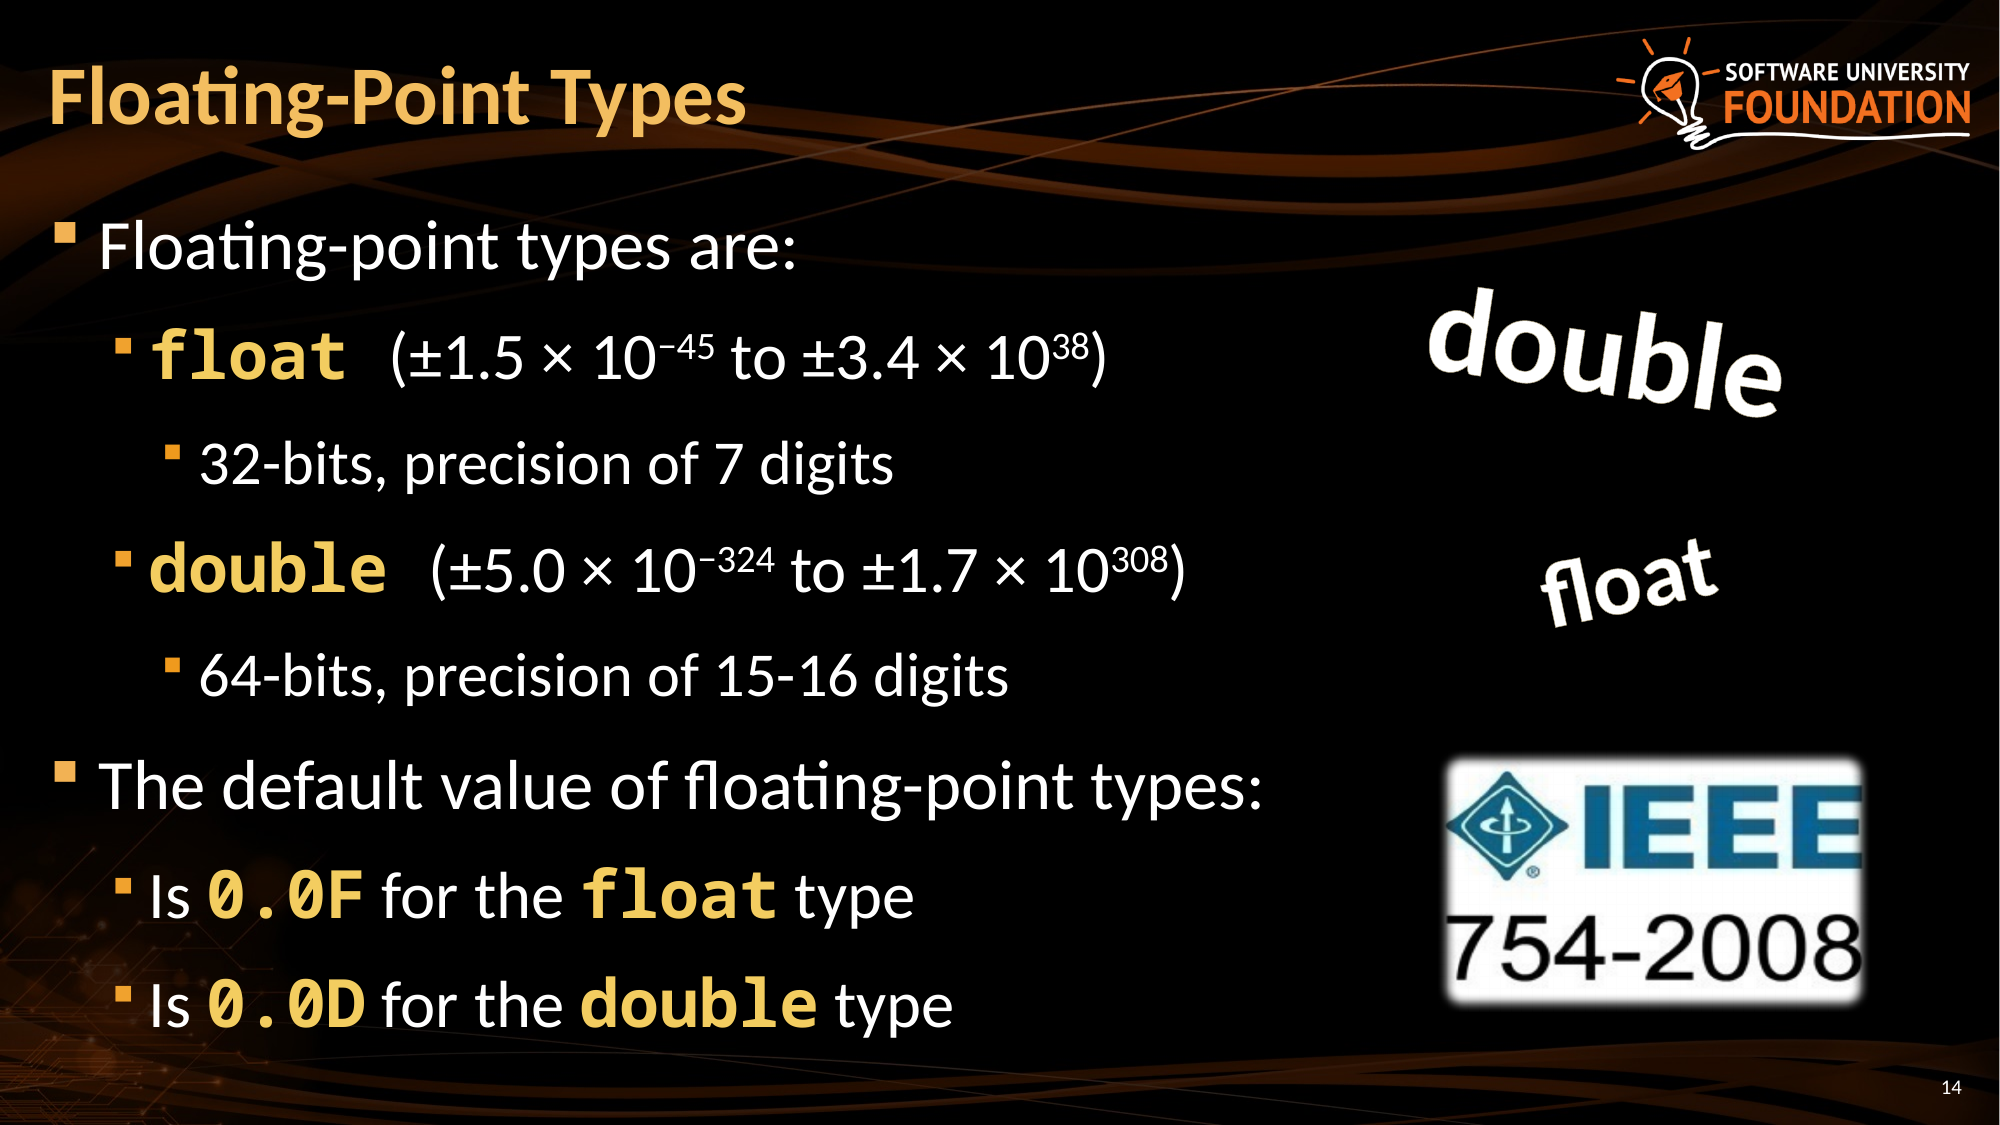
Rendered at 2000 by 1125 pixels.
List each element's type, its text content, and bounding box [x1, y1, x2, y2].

title Floating-Point Types [30, 6, 1602, 189]
text_box double [1402, 234, 1814, 456]
list Floating-point types are: float (±1.5 × 10−45 to ±3.4 × 1038) 32-bits, precision of 7 digits double (±5.0 × 10−324 to ±1.7 × 10308) 64-bits, precision of 15-16 digits The default value of floating-point types: Is 0.0F for the float type Is 0.0D for the double type [31, 188, 1968, 1103]
text_box float [1513, 492, 1742, 658]
picture [0, 0, 2000, 1125]
